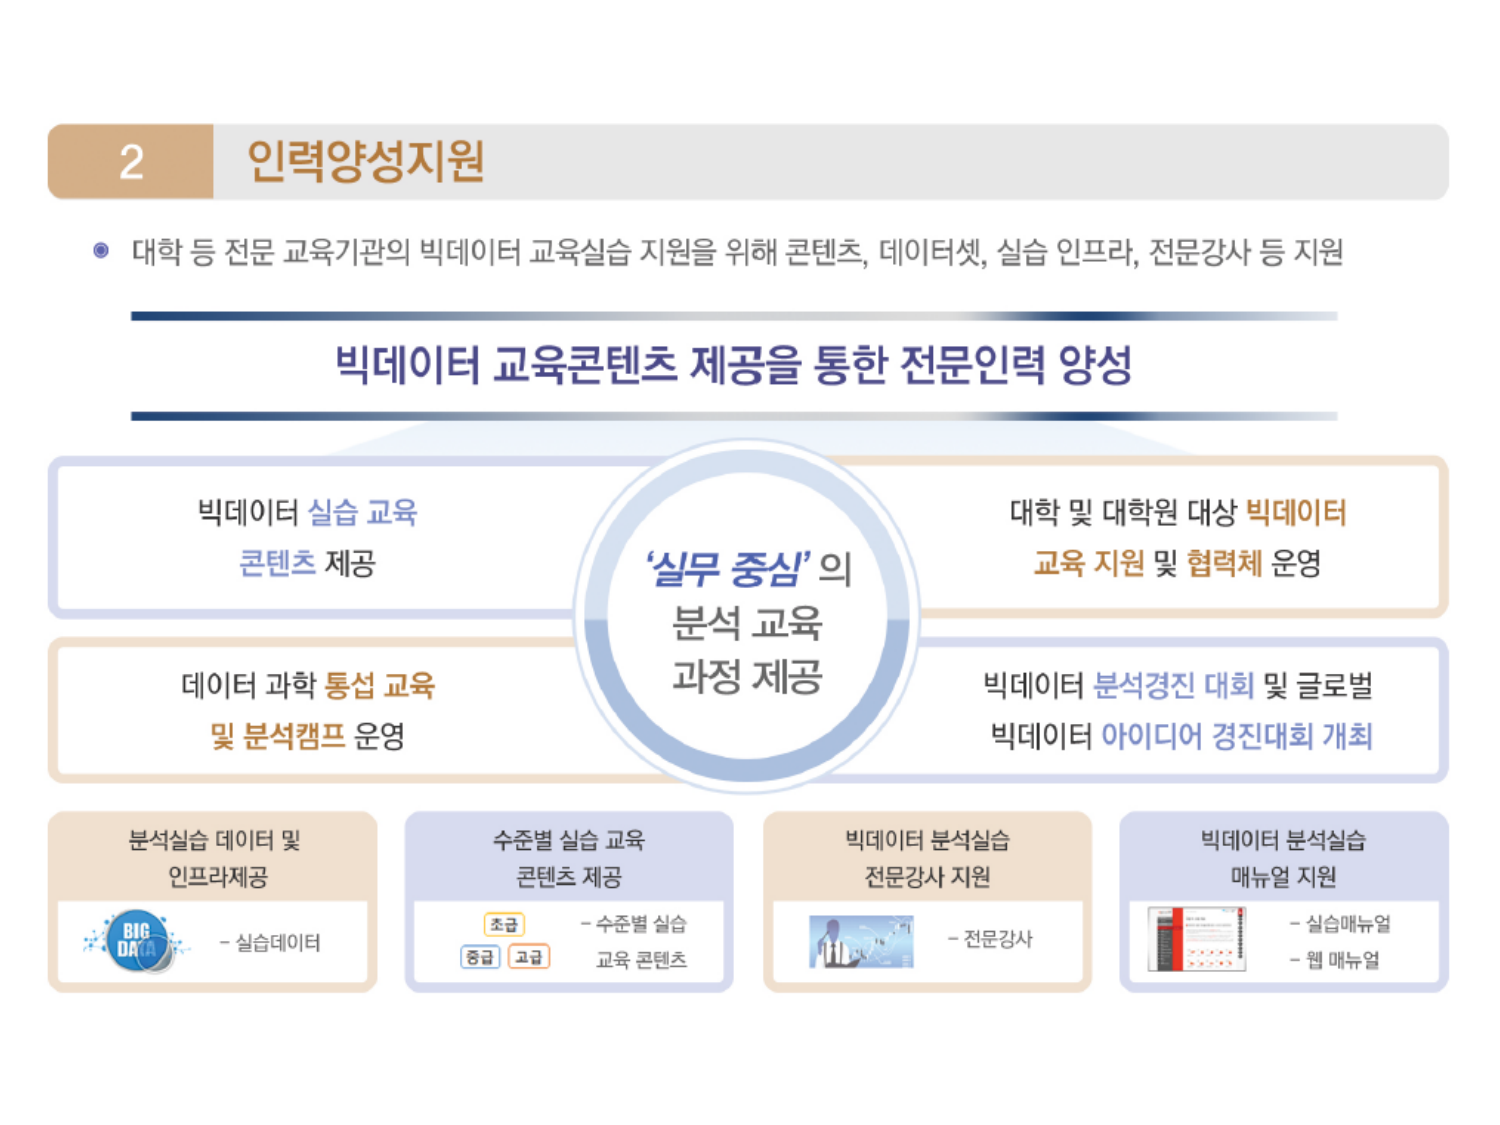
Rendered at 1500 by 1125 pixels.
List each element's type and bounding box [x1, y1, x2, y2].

picture [17, 113, 1473, 1023]
